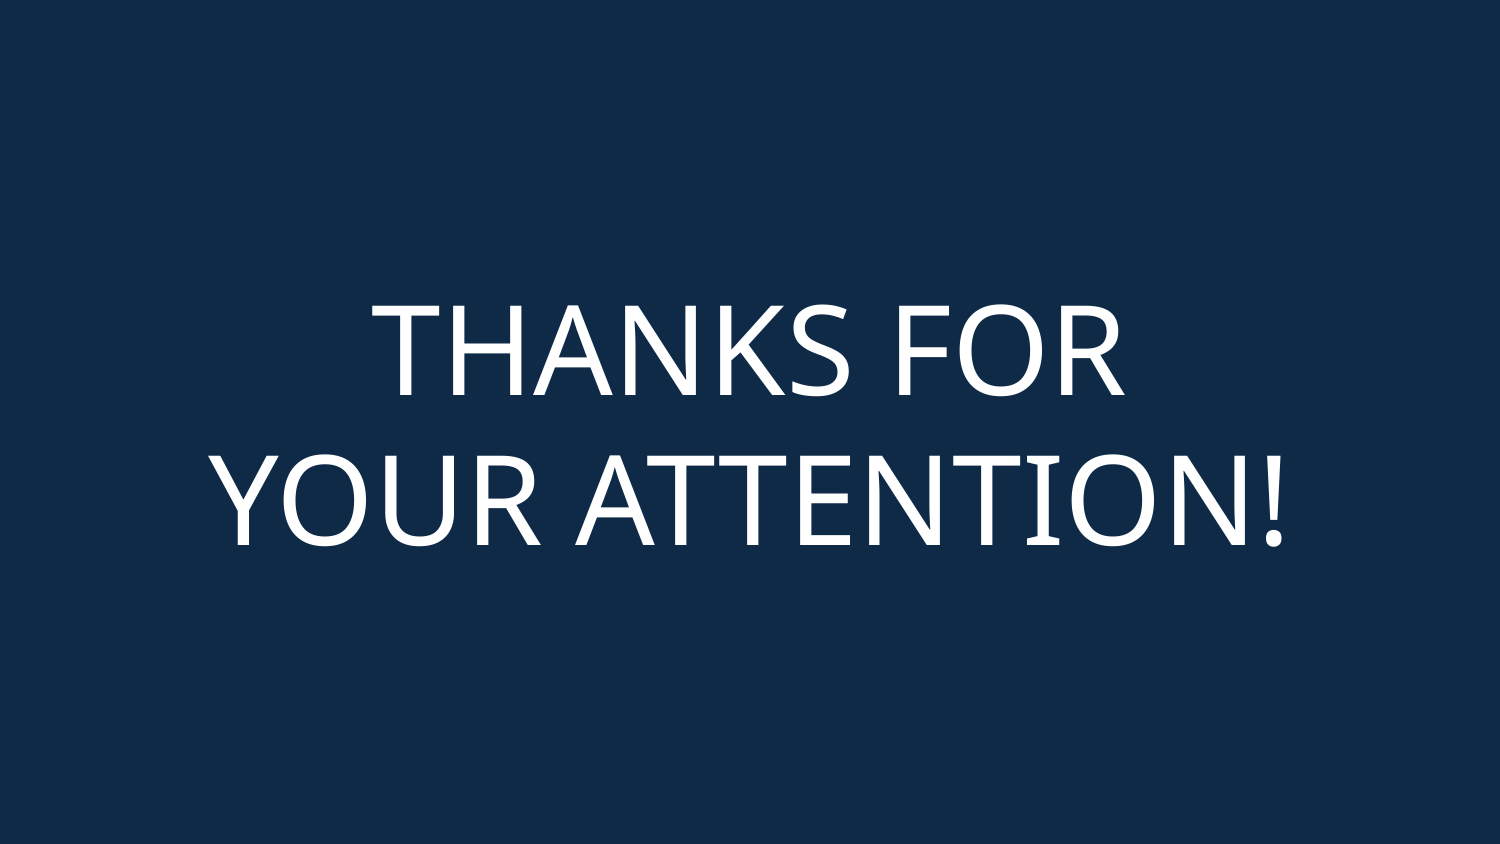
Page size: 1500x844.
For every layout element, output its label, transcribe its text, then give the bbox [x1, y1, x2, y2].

text_box THANKS FOR YOUR ATTENTION! [108, 262, 1392, 578]
